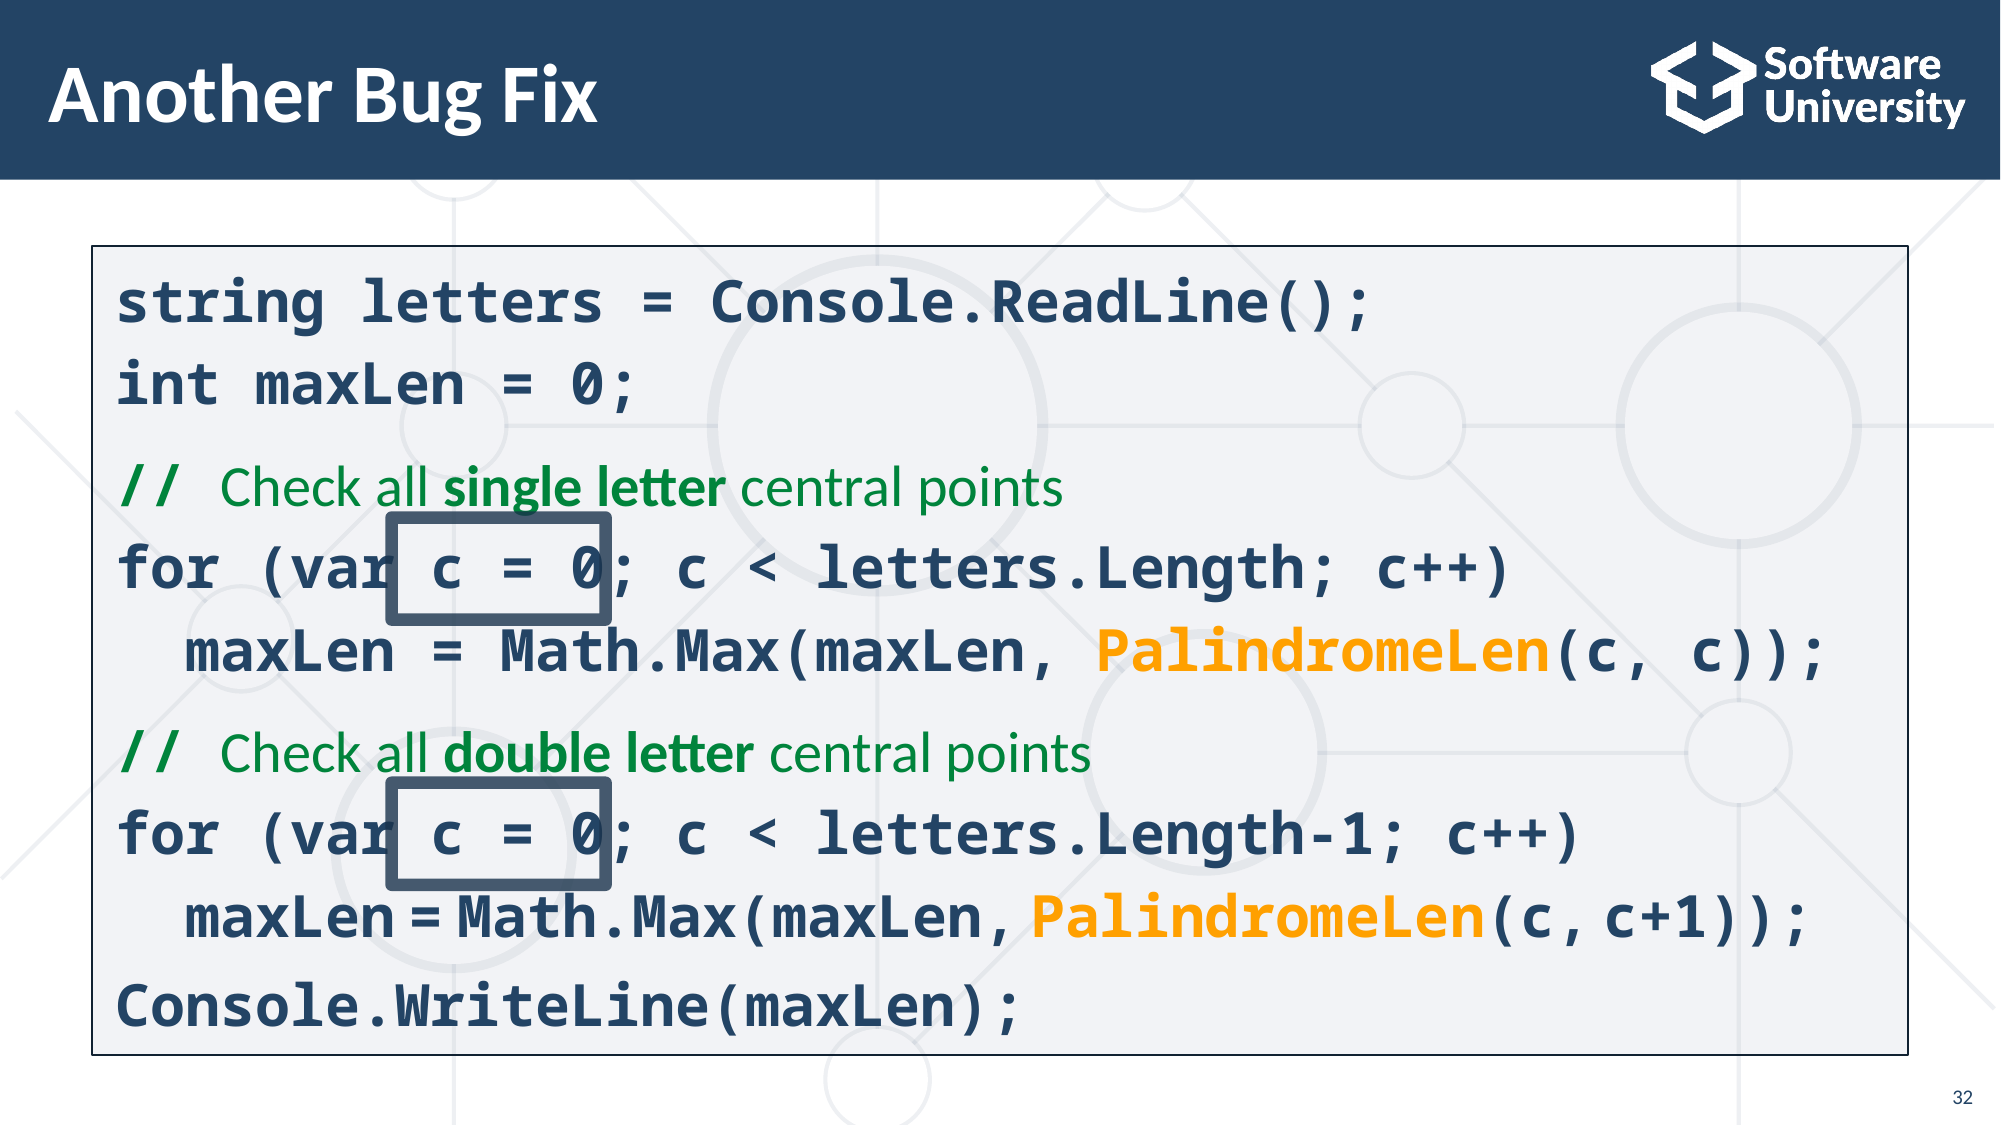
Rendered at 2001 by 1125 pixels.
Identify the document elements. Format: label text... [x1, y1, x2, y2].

text_box [389, 515, 608, 622]
text_box string letters = Console.ReadLine(); int maxLen = 0; // Check all single letter central points for (var c = 0; c < letters.Length; c++) maxLen = Math.Max(maxLen, PalindromeLen(c, c)); // Check all double letter central points for (var c = 0; c < letters.Length-1; c++) maxLen = Math.Max(maxLen, PalindromeLen(c, c+1)); Console.WriteLine(maxLen); [91, 246, 1908, 1056]
slide_number 32 [1927, 1067, 1989, 1117]
picture [1651, 41, 1966, 134]
title Another Bug Fix [31, 16, 1625, 162]
text_box [389, 781, 608, 887]
